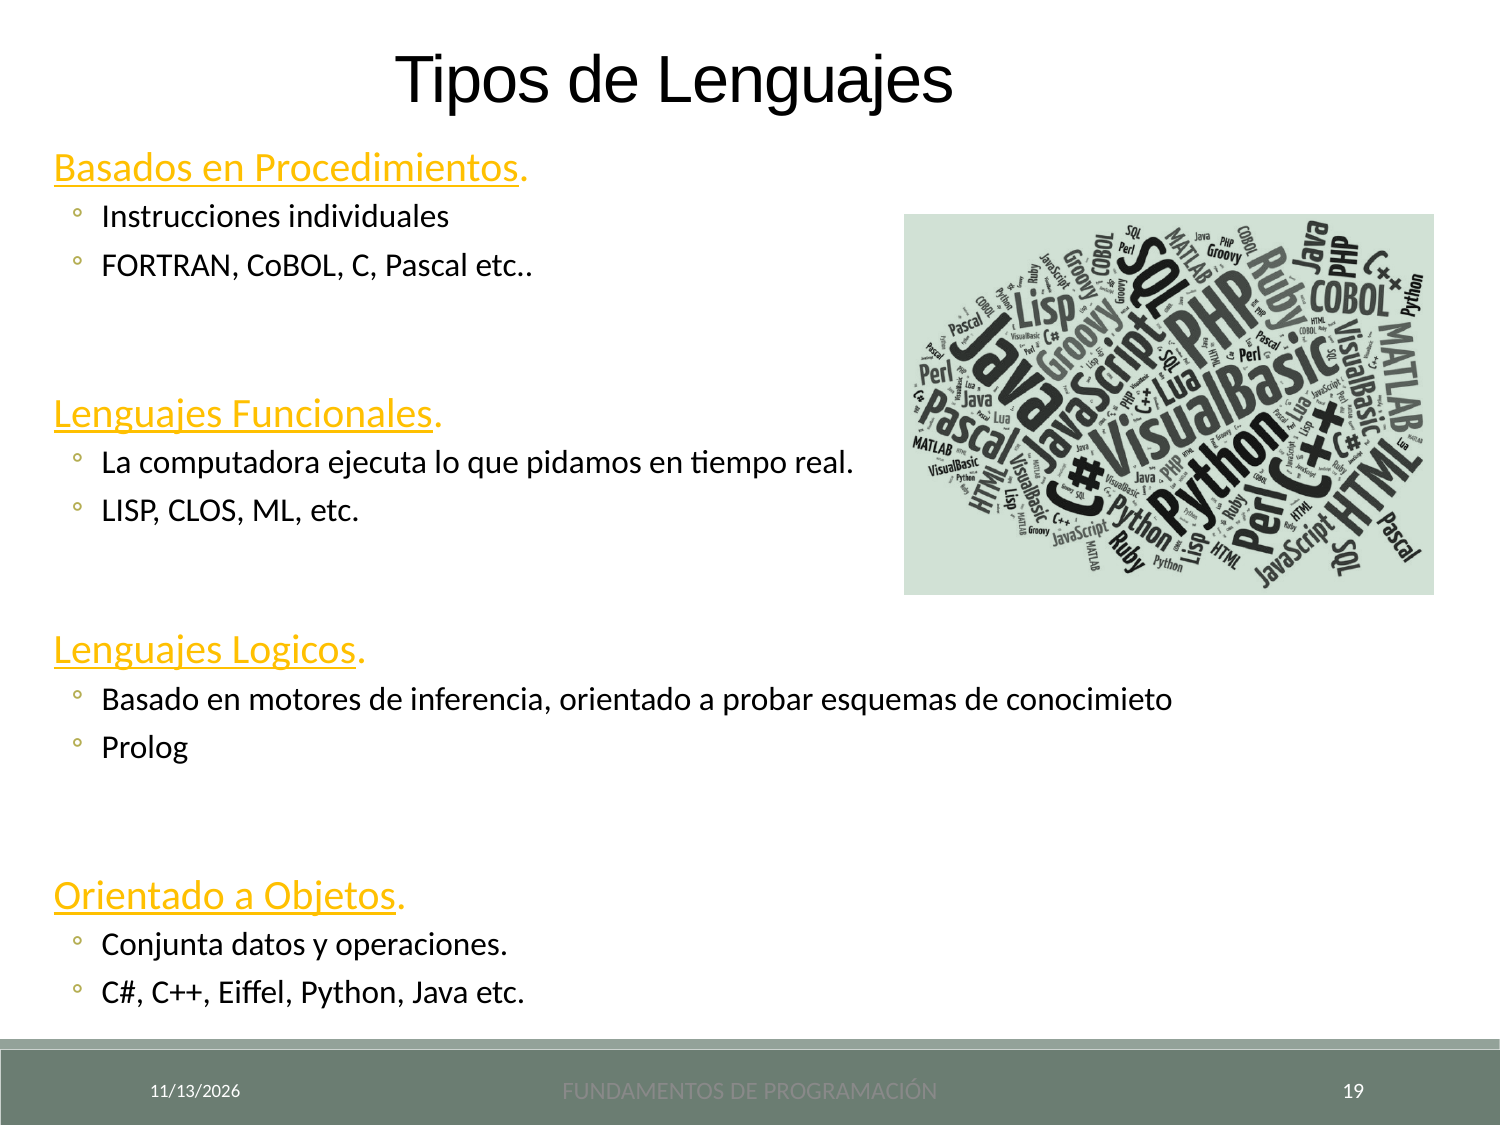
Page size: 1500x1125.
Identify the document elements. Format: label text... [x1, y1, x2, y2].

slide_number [134, 1059, 440, 1120]
title Tipos de Lenguajes [0, 26, 1350, 124]
footer Fundamentos de Programación [453, 1059, 1047, 1120]
slide_number 19 [1217, 1059, 1380, 1120]
picture [904, 213, 1434, 595]
list Basados en Procedimientos. Instrucciones individuales FORTRAN, CoBOL, C, Pascal etc.. Lenguajes Funcionales. La computadora ejecuta lo que pidamos en tiempo real. LISP, CLOS, ML, etc. Lenguajes Logicos. Basado en motores de inferencia, orientado a probar esquemas de conocimieto Prolog Orientado a Objetos. Conjunta datos y operaciones. C#, C++, Eiffel, Python, Java etc. [38, 138, 1405, 987]
